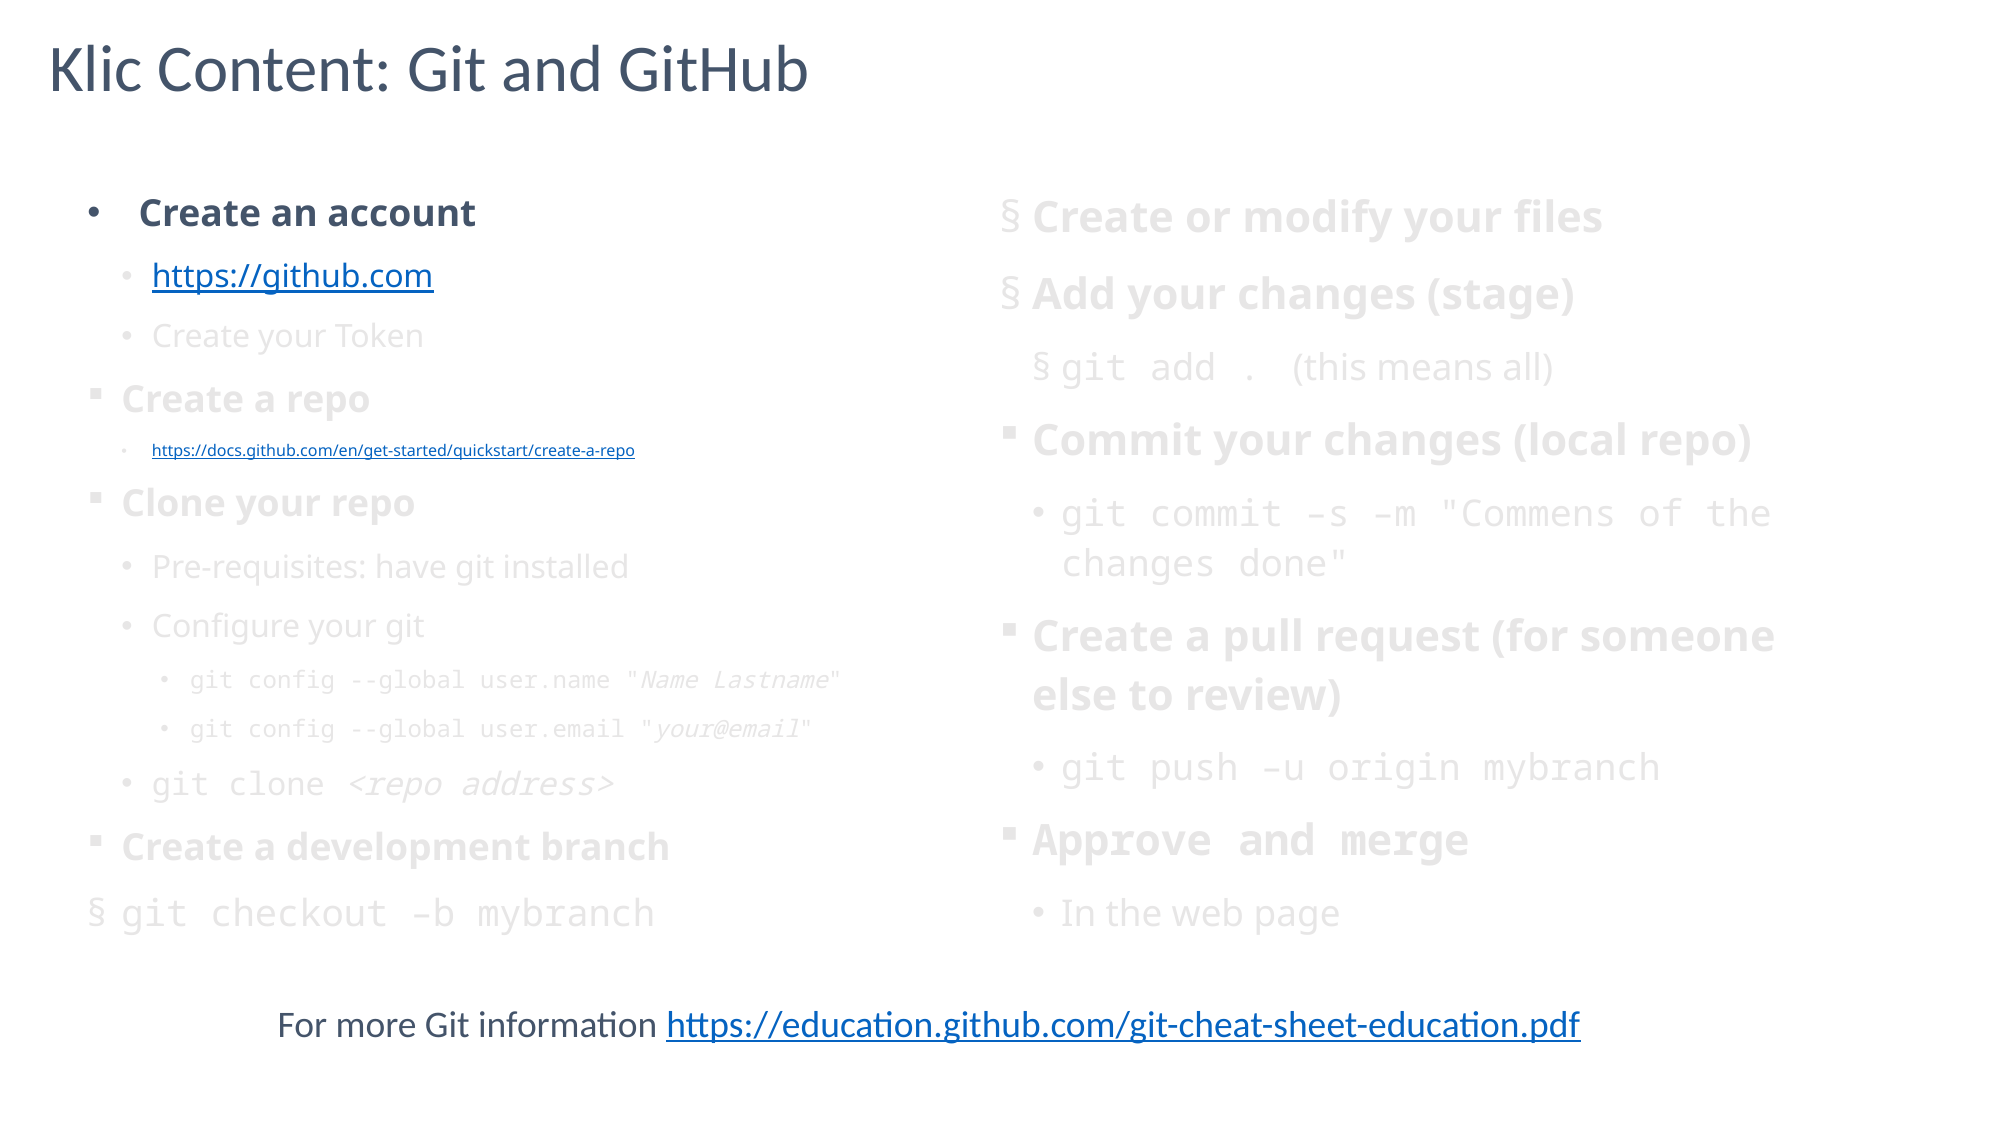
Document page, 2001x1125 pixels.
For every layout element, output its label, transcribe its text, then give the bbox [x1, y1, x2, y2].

title Klic Content: Git and GitHub [48, 42, 1687, 146]
text_box Create an account https://github.com Create your Token Create a repo https://docs.github.com/en/get-started/quickstart/create-a-repo Clone your repo Pre-requisites: have git installed Configure your git git config --global user.name "Name Lastname" git config --global user.email "your@email" git clone <repo address> Create a development branch git checkout –b mybranch [87, 186, 955, 939]
text_box For more Git information https://education.github.com/git-cheat-sheet-education.pdf [277, 999, 2000, 1045]
text_box Create or modify your files Add your changes (stage) git add . (this means all) Commit your changes (local repo) git commit –s –m "Commens of the changes done" Create a pull request (for someone else to review) git push –u origin mybranch Approve and merge In the web page [999, 186, 1867, 939]
